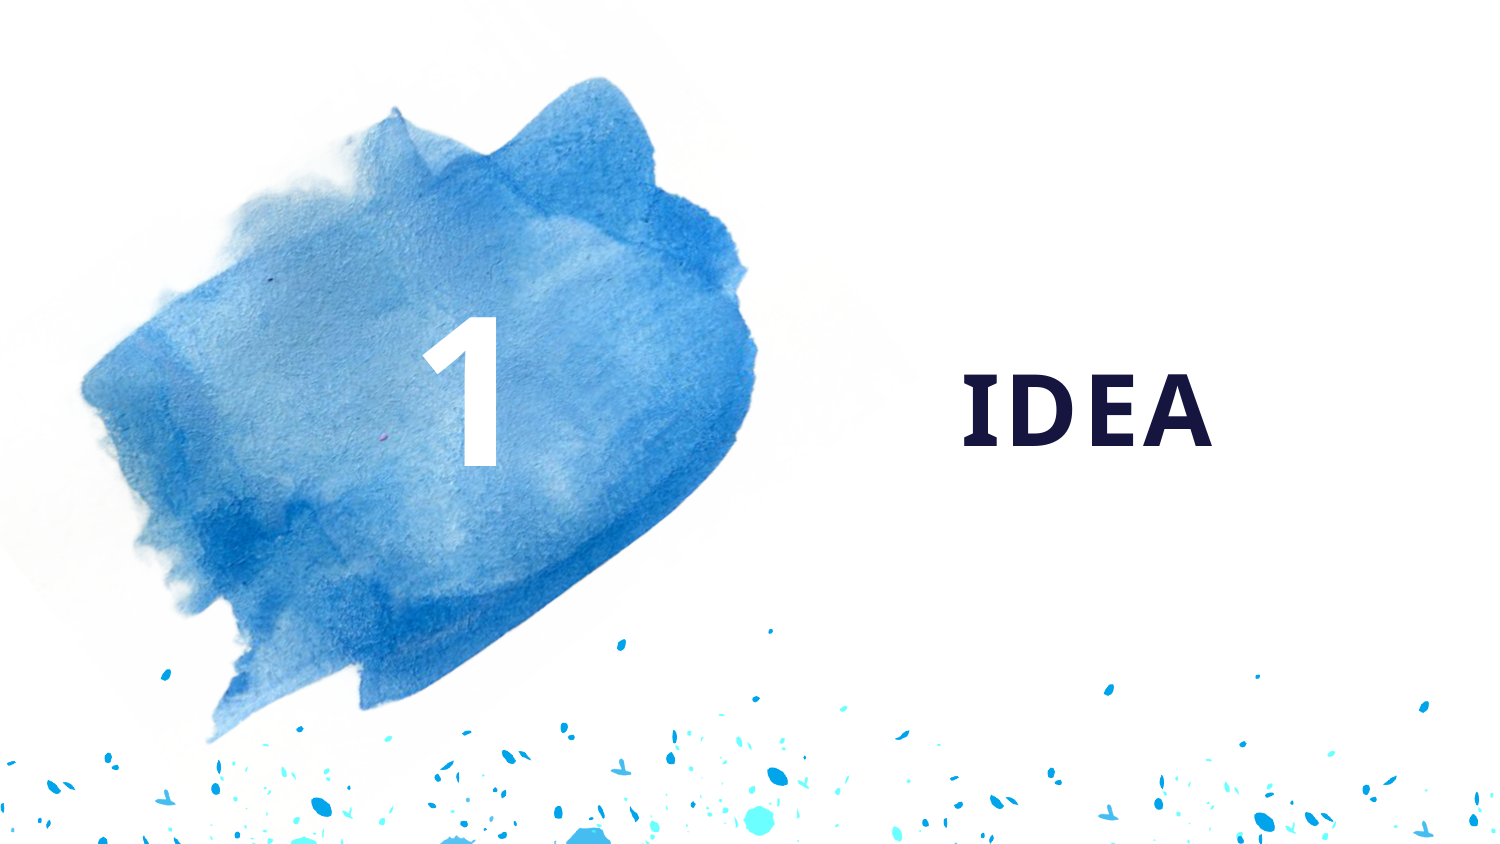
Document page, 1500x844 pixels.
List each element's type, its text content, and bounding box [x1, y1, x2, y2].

text_box IDEA [946, 339, 1228, 474]
picture [0, 0, 1500, 844]
